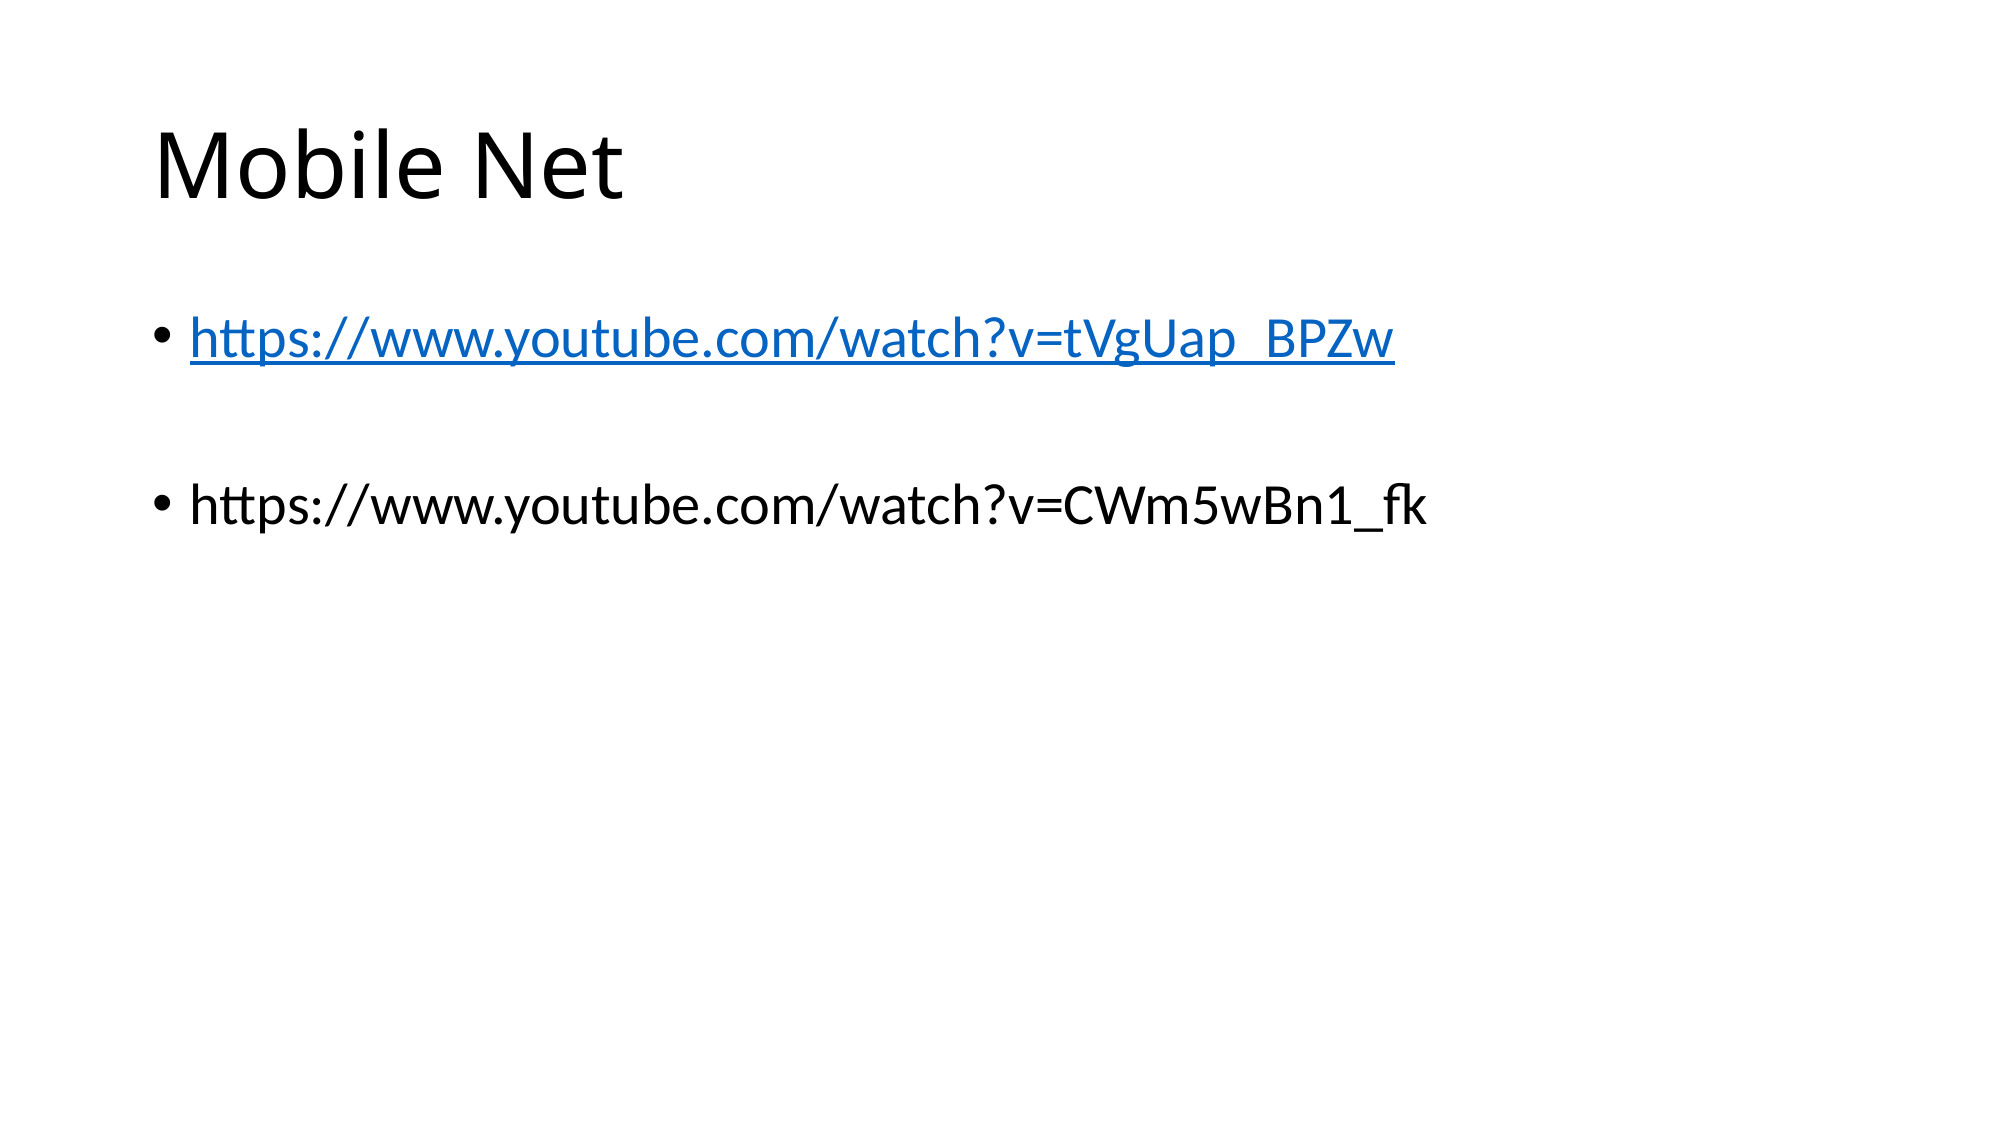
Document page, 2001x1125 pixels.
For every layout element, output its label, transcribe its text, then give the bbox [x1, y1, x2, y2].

title Mobile Net [137, 59, 1863, 278]
list https://www.youtube.com/watch?v=tVgUap_BPZw https://www.youtube.com/watch?v=CWm5wBn1_fk [137, 299, 1863, 1014]
